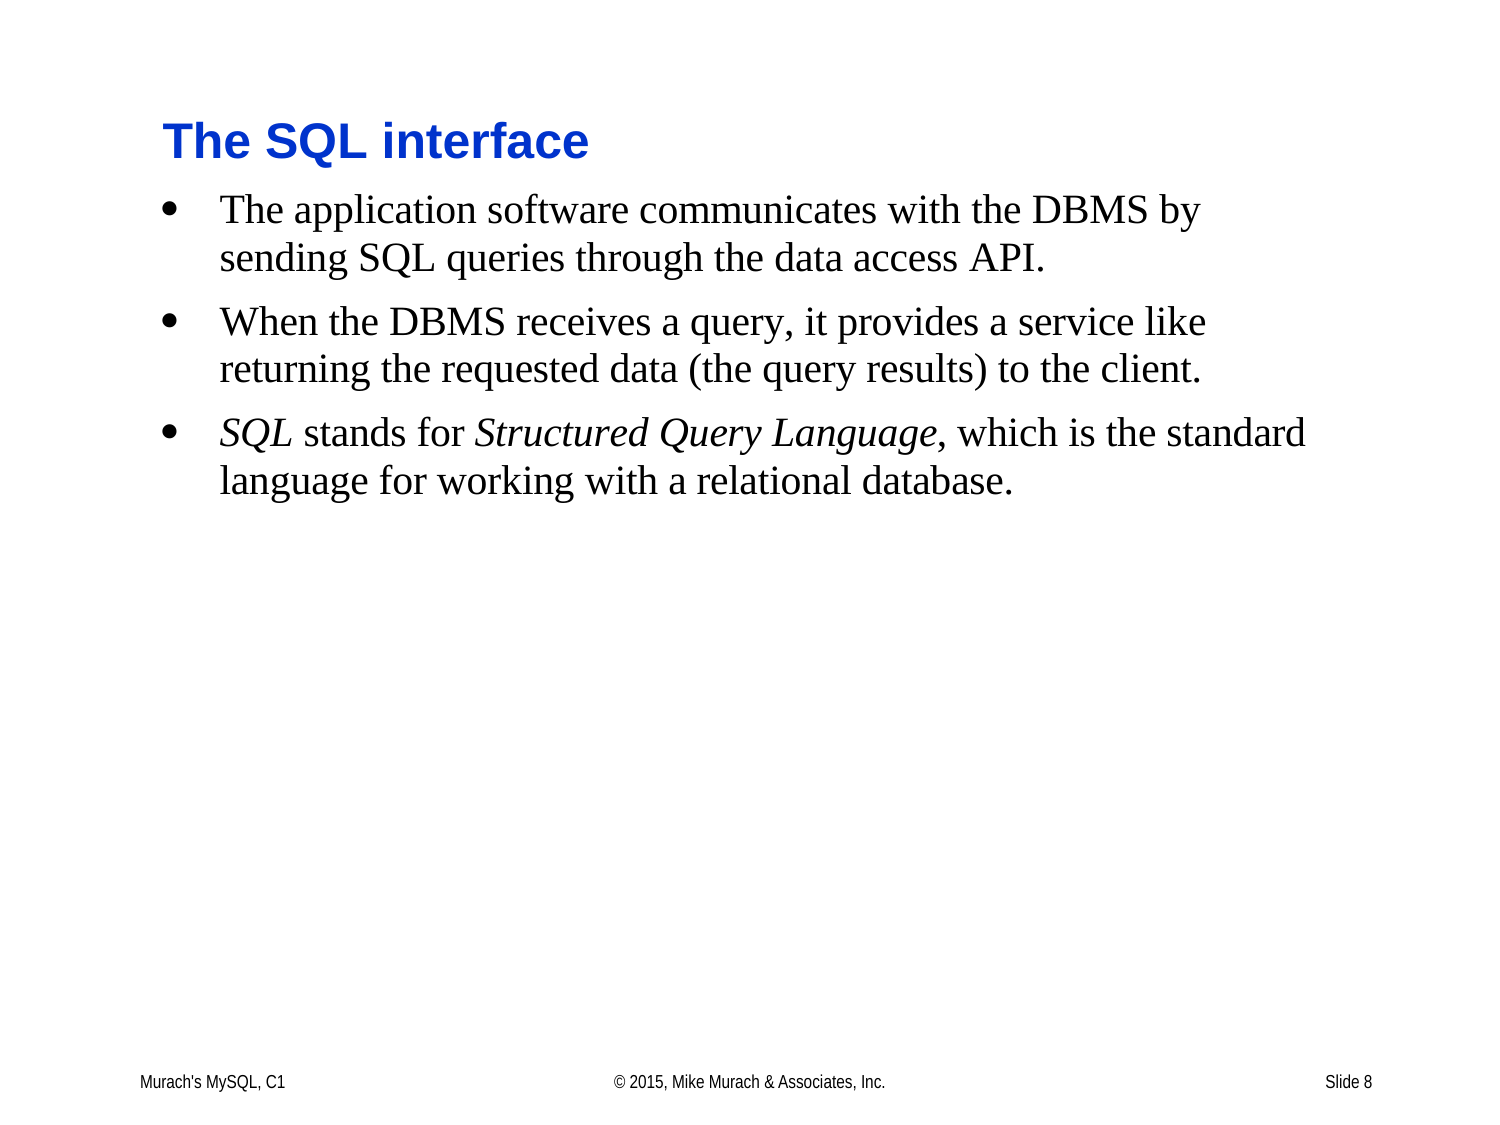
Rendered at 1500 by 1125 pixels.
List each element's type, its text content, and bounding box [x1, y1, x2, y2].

slide_number Slide 8 [1074, 1024, 1388, 1101]
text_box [162, 112, 1371, 544]
footer © 2015, Mike Murach & Associates, Inc. [474, 1024, 1026, 1101]
slide_number Murach's MySQL, C1 [124, 1024, 451, 1101]
